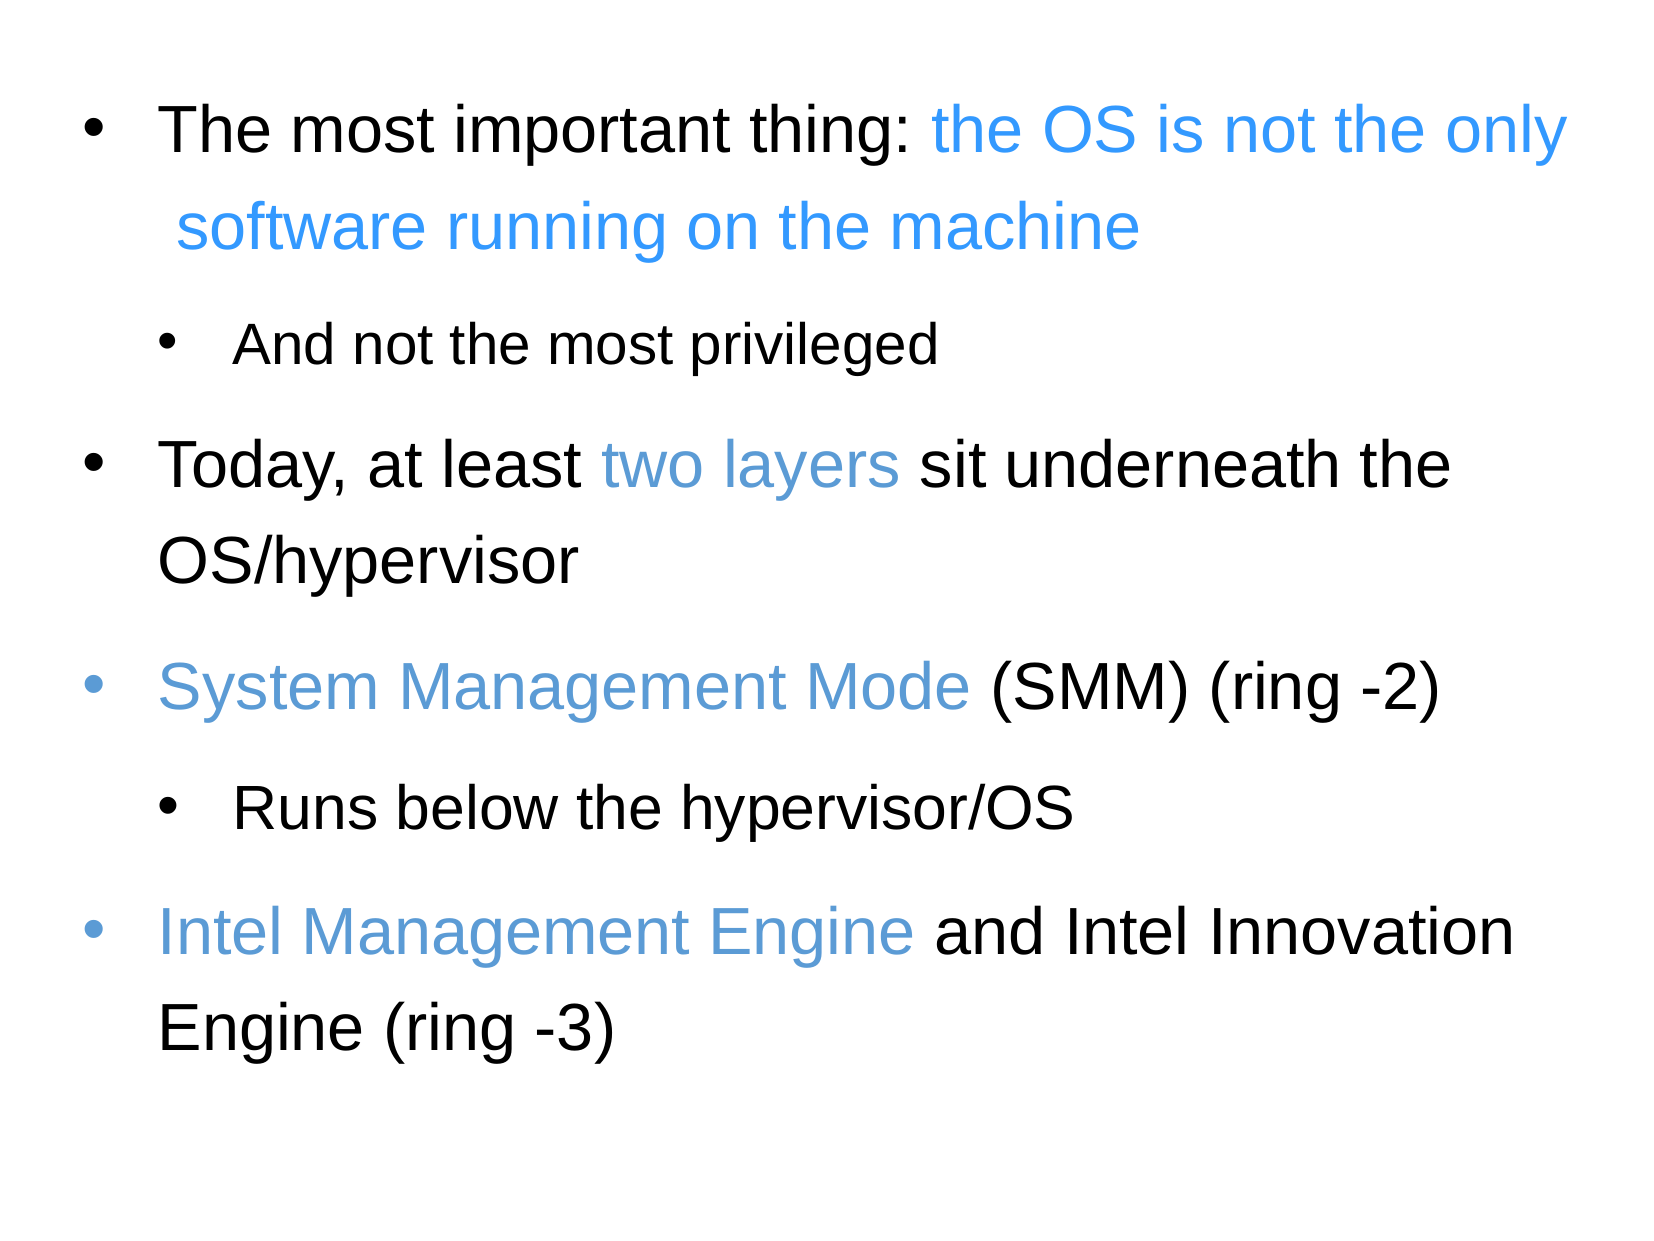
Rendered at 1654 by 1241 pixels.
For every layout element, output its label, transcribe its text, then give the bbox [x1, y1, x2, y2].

list The most important thing: the OS is not the only software running on the machine And not the most privileged Today, at least two layers sit underneath the OS/hypervisor System Management Mode (SMM) (ring -2) Runs below the hypervisor/OS Intel Management Engine and Intel Innovation Engine (ring -3) [82, 70, 1571, 1145]
